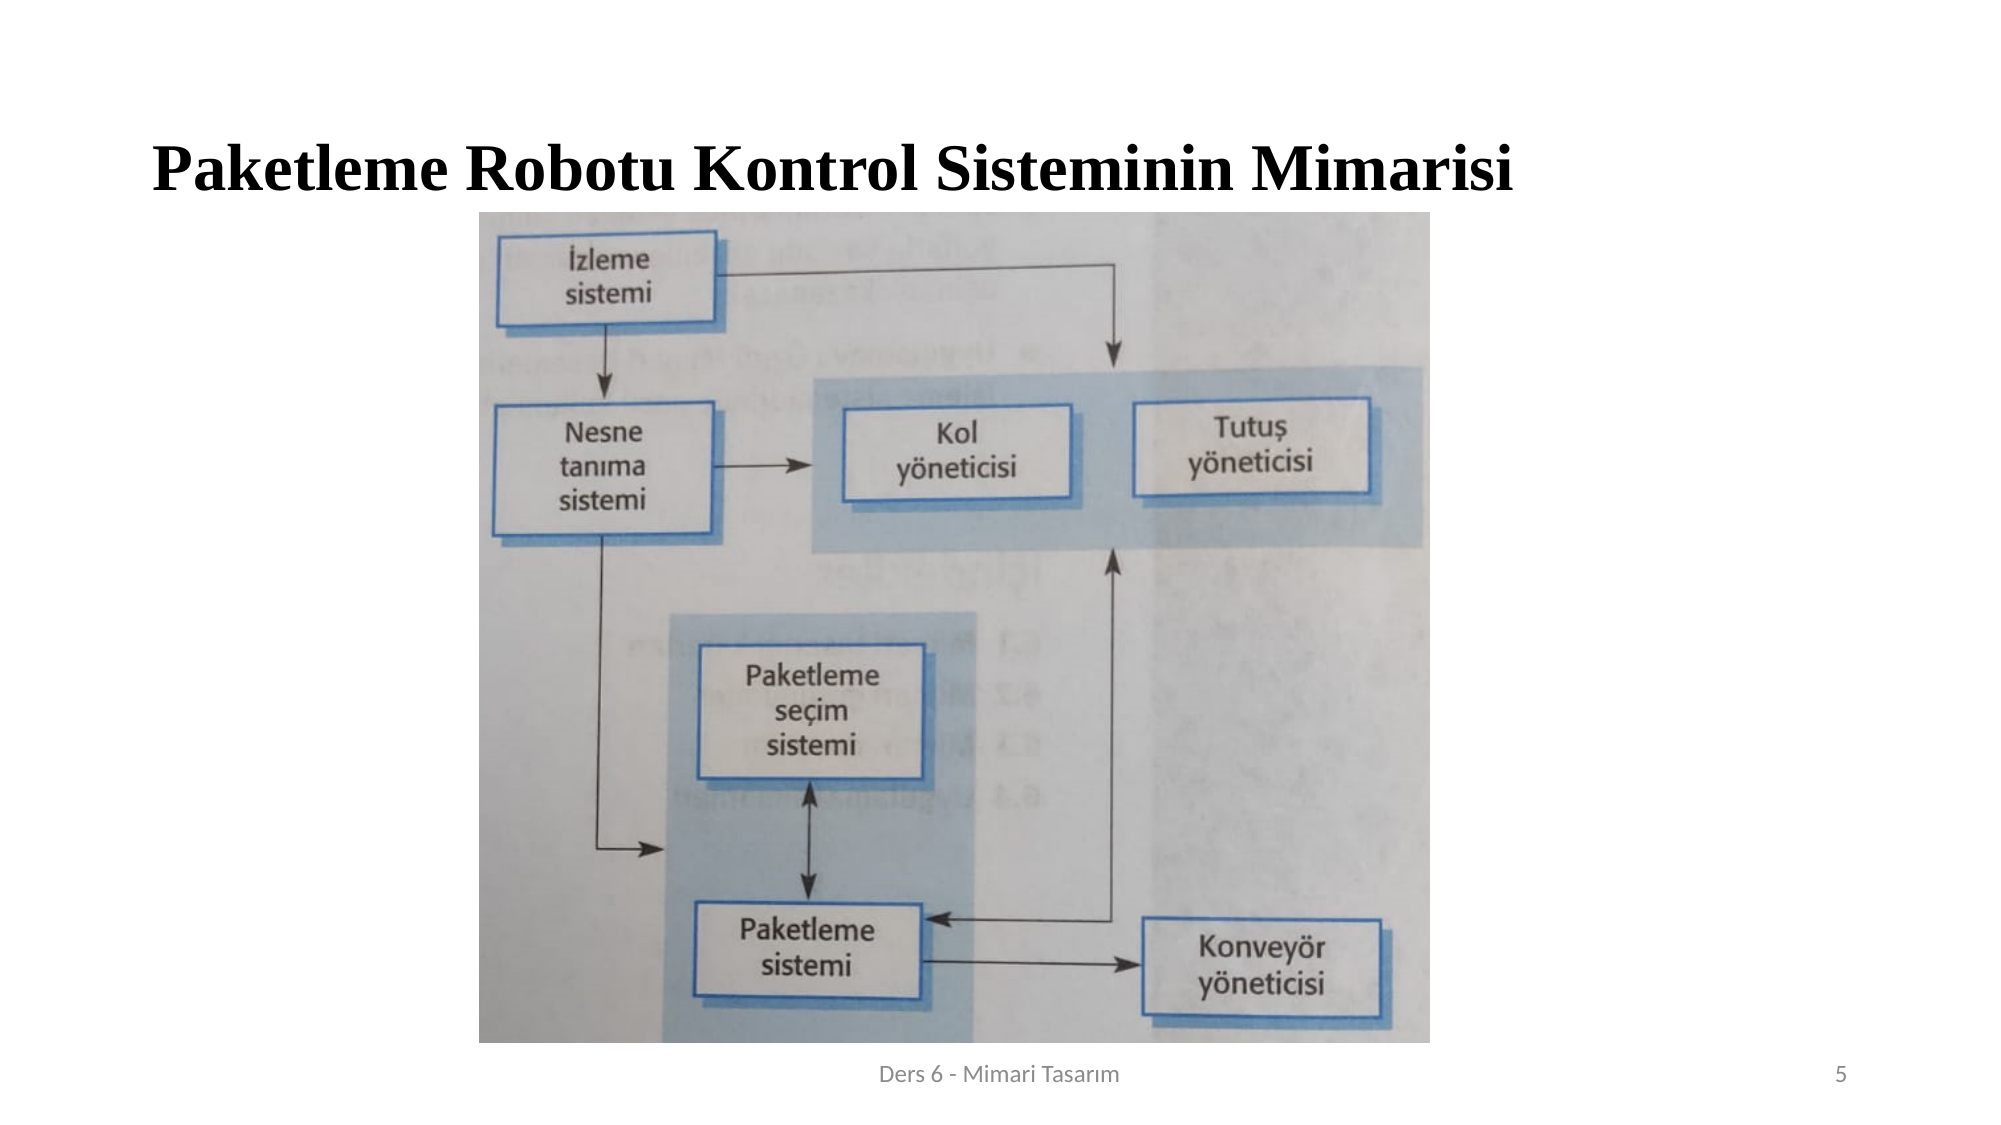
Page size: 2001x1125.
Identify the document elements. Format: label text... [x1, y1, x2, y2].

title Paketleme Robotu Kontrol Sisteminin Mimarisi [137, 59, 1863, 278]
picture [479, 212, 1430, 1043]
footer Ders 6 - Mimari Tasarım [662, 1043, 1338, 1103]
slide_number 5 [1412, 1042, 1863, 1103]
